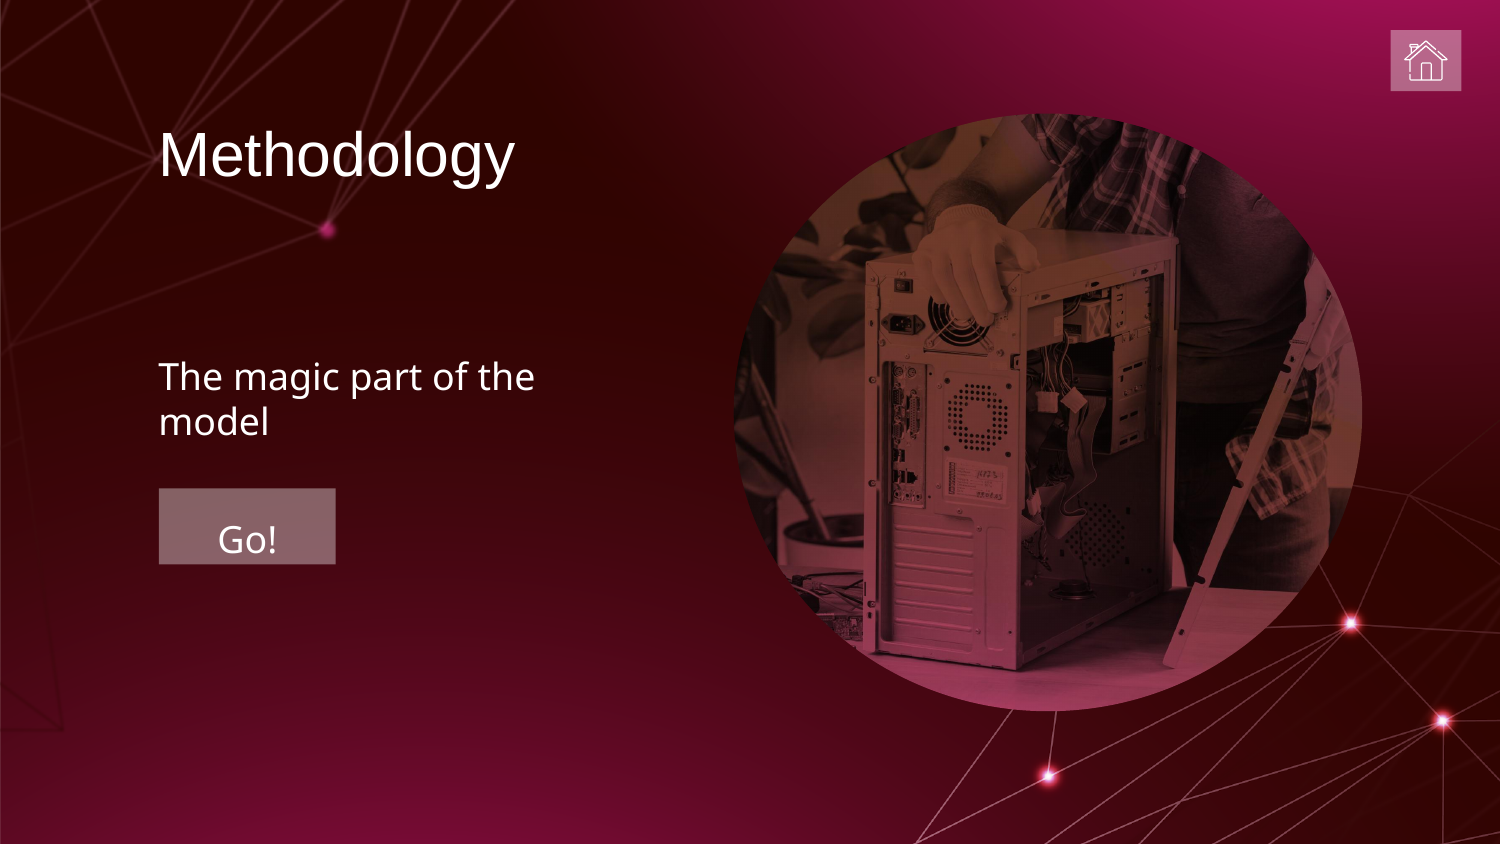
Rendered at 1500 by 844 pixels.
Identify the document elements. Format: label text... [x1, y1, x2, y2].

title Methodology [143, 80, 574, 205]
text_box [158, 488, 336, 565]
list The magic part of the model [143, 338, 661, 614]
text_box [1390, 29, 1462, 92]
picture [0, 0, 1500, 844]
subtitle Go! [180, 511, 314, 567]
